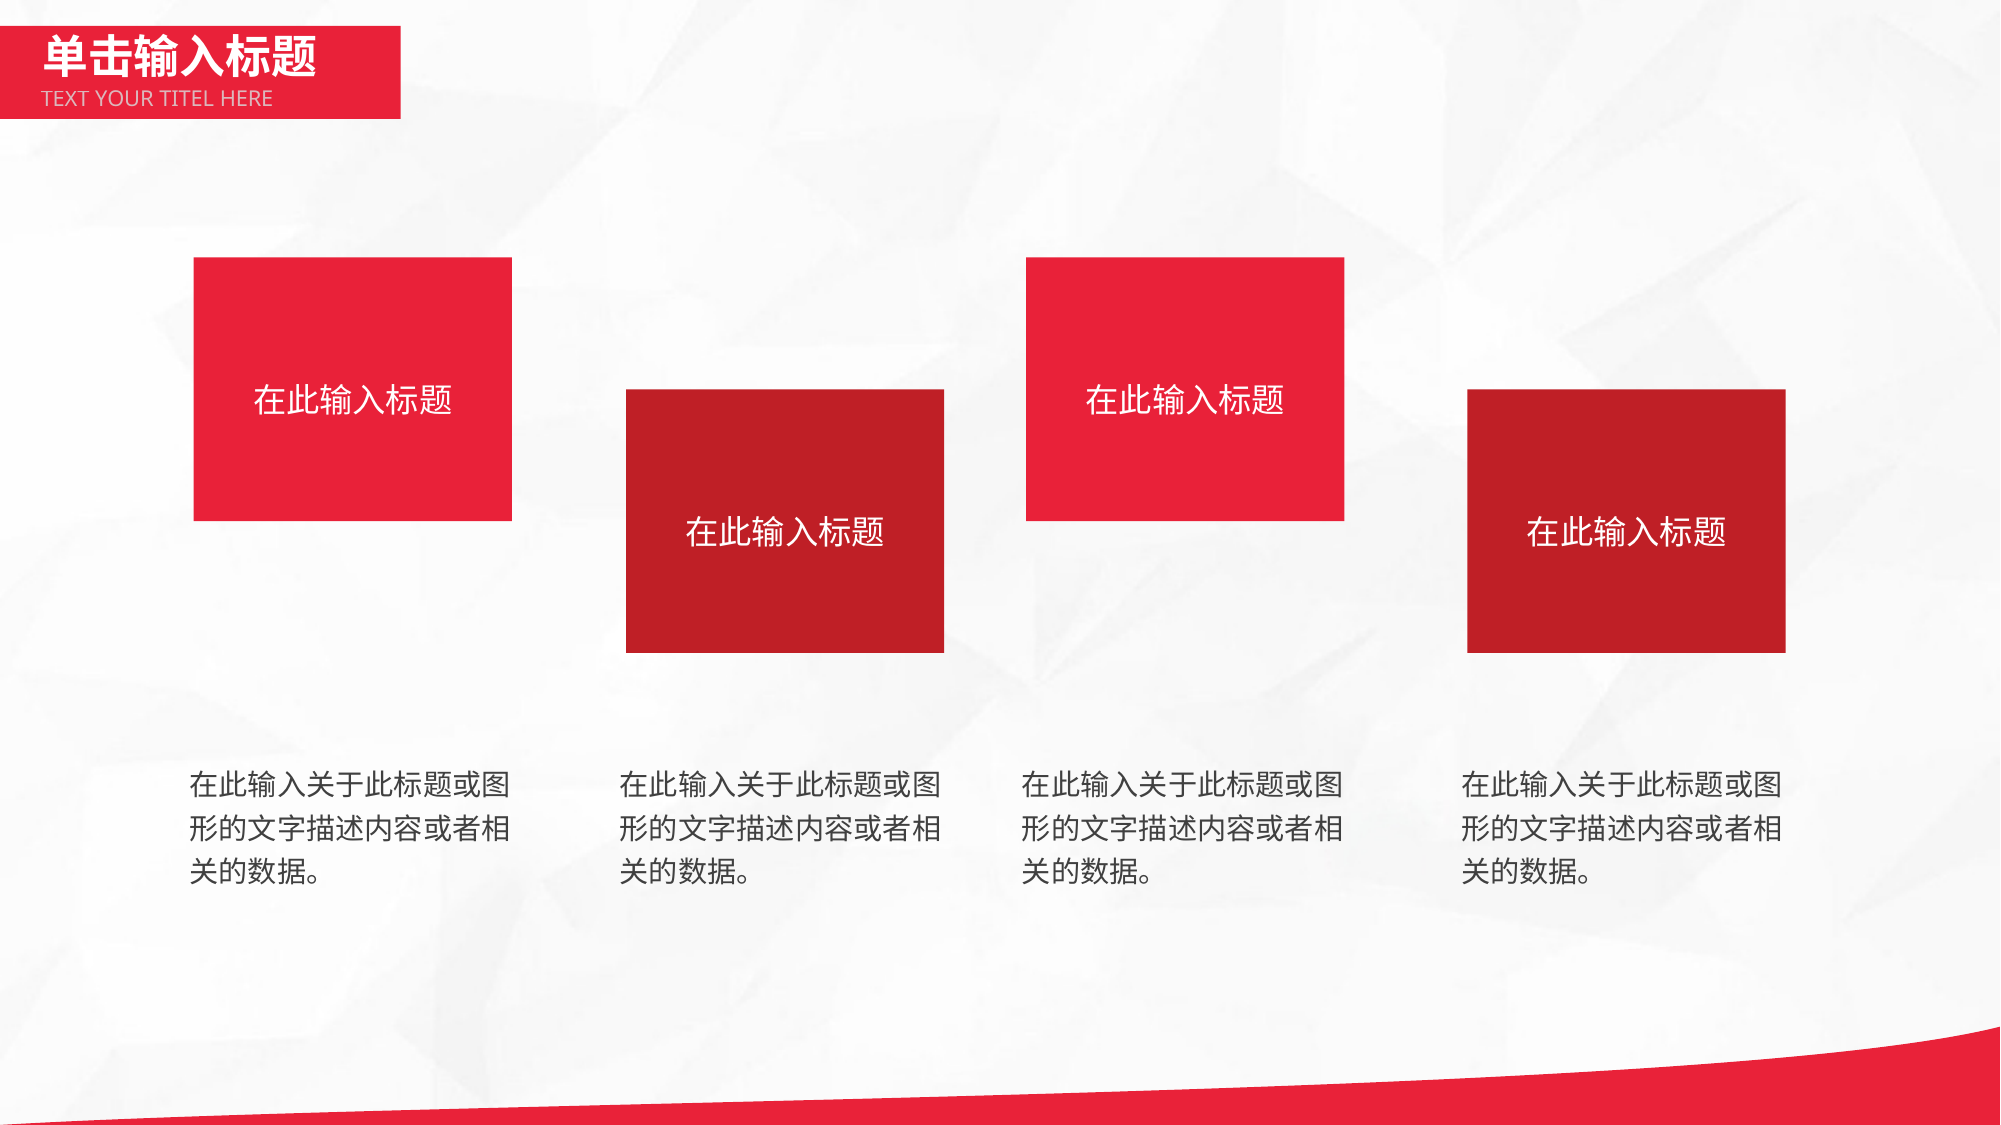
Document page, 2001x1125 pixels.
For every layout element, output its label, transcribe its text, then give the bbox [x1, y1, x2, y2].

text_box 在此输入标题 [625, 388, 945, 654]
text_box 在此输入关于此标题或图形的文字描述内容或者相关的数据。 [1006, 750, 1378, 897]
text_box 在此输入关于此标题或图形的文字描述内容或者相关的数据。 [174, 750, 546, 897]
text_box 在此输入关于此标题或图形的文字描述内容或者相关的数据。 [604, 750, 976, 897]
text_box 在此输入关于此标题或图形的文字描述内容或者相关的数据。 [1446, 750, 1817, 897]
text_box 在此输入标题 [1466, 388, 1787, 654]
picture [0, 0, 2000, 1124]
text_box 在此输入标题 [1025, 256, 1345, 522]
text_box 在此输入标题 [193, 256, 513, 522]
